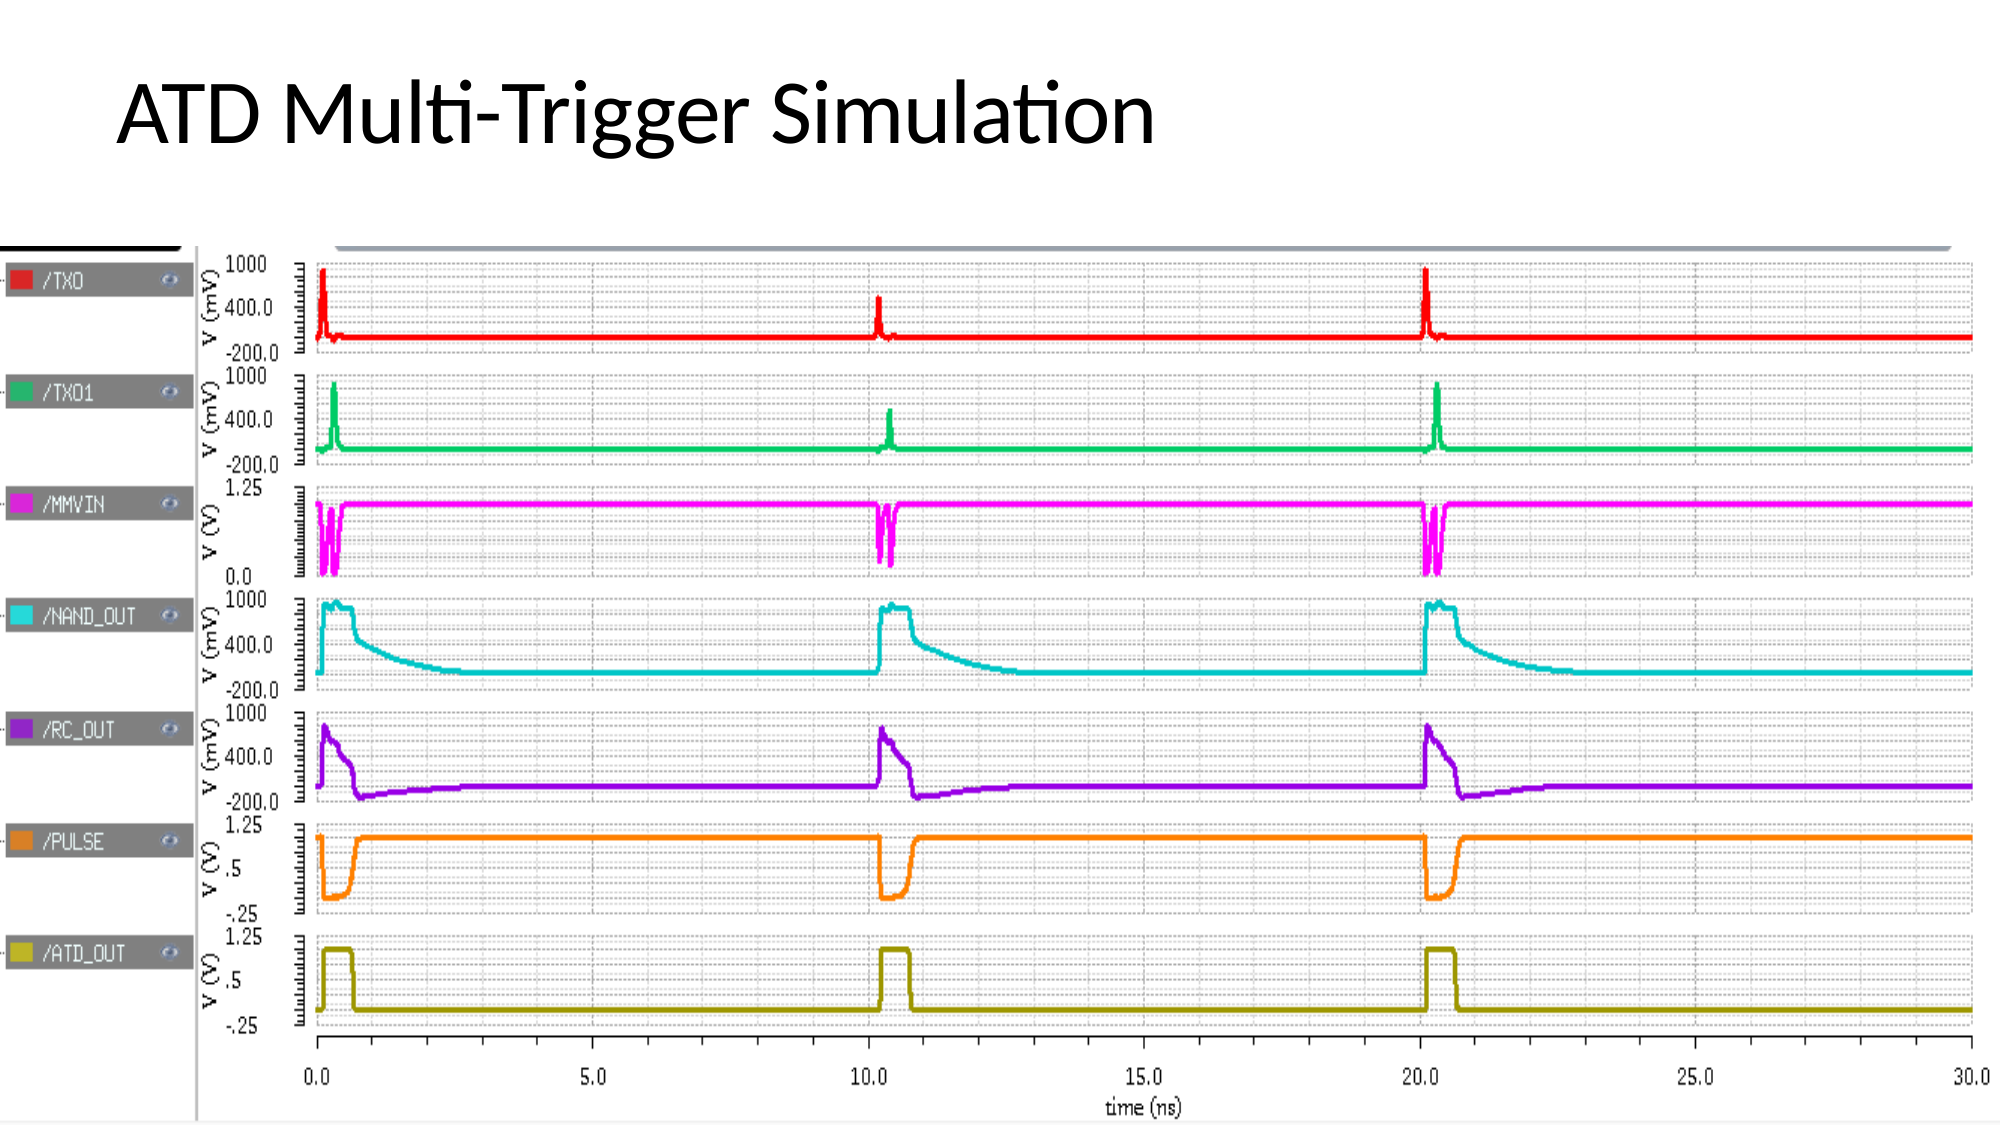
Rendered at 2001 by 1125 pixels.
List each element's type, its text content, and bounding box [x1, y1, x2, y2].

picture [0, 246, 2000, 1125]
text_box ATD Multi-Trigger Simulation [96, 15, 1643, 215]
